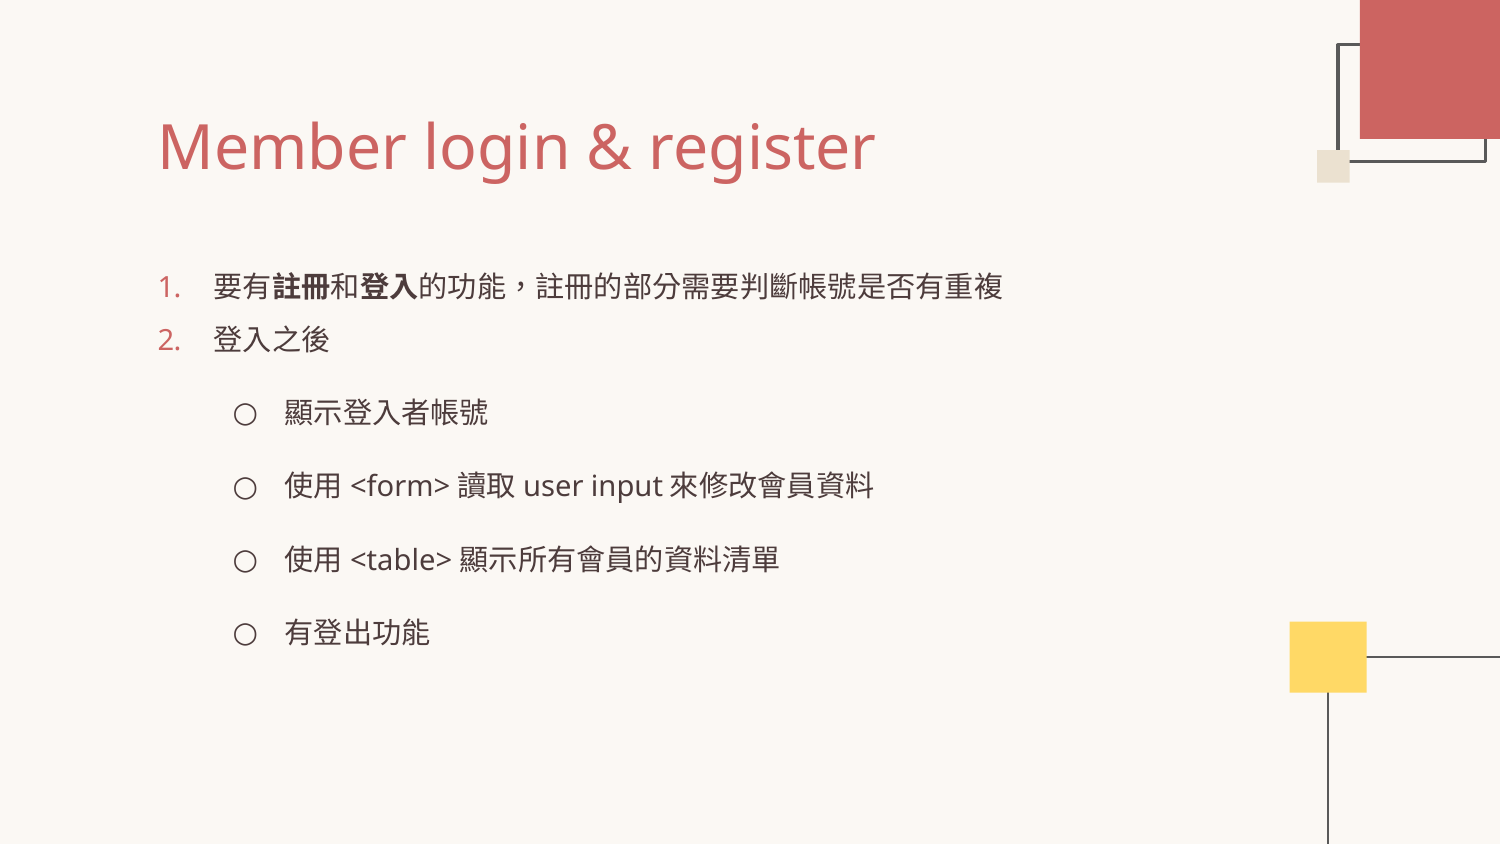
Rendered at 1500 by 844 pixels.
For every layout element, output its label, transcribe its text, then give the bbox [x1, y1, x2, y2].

title Member login & register [119, 97, 1500, 192]
list 要有註冊和登入的功能，註冊的部分需要判斷帳號是否有重複 登入之後 顯示登入者帳號 使用<form>讀取user input來修改會員資料 使用<table>顯示所有會員的資料清單 有登出功能 [119, 235, 1258, 766]
